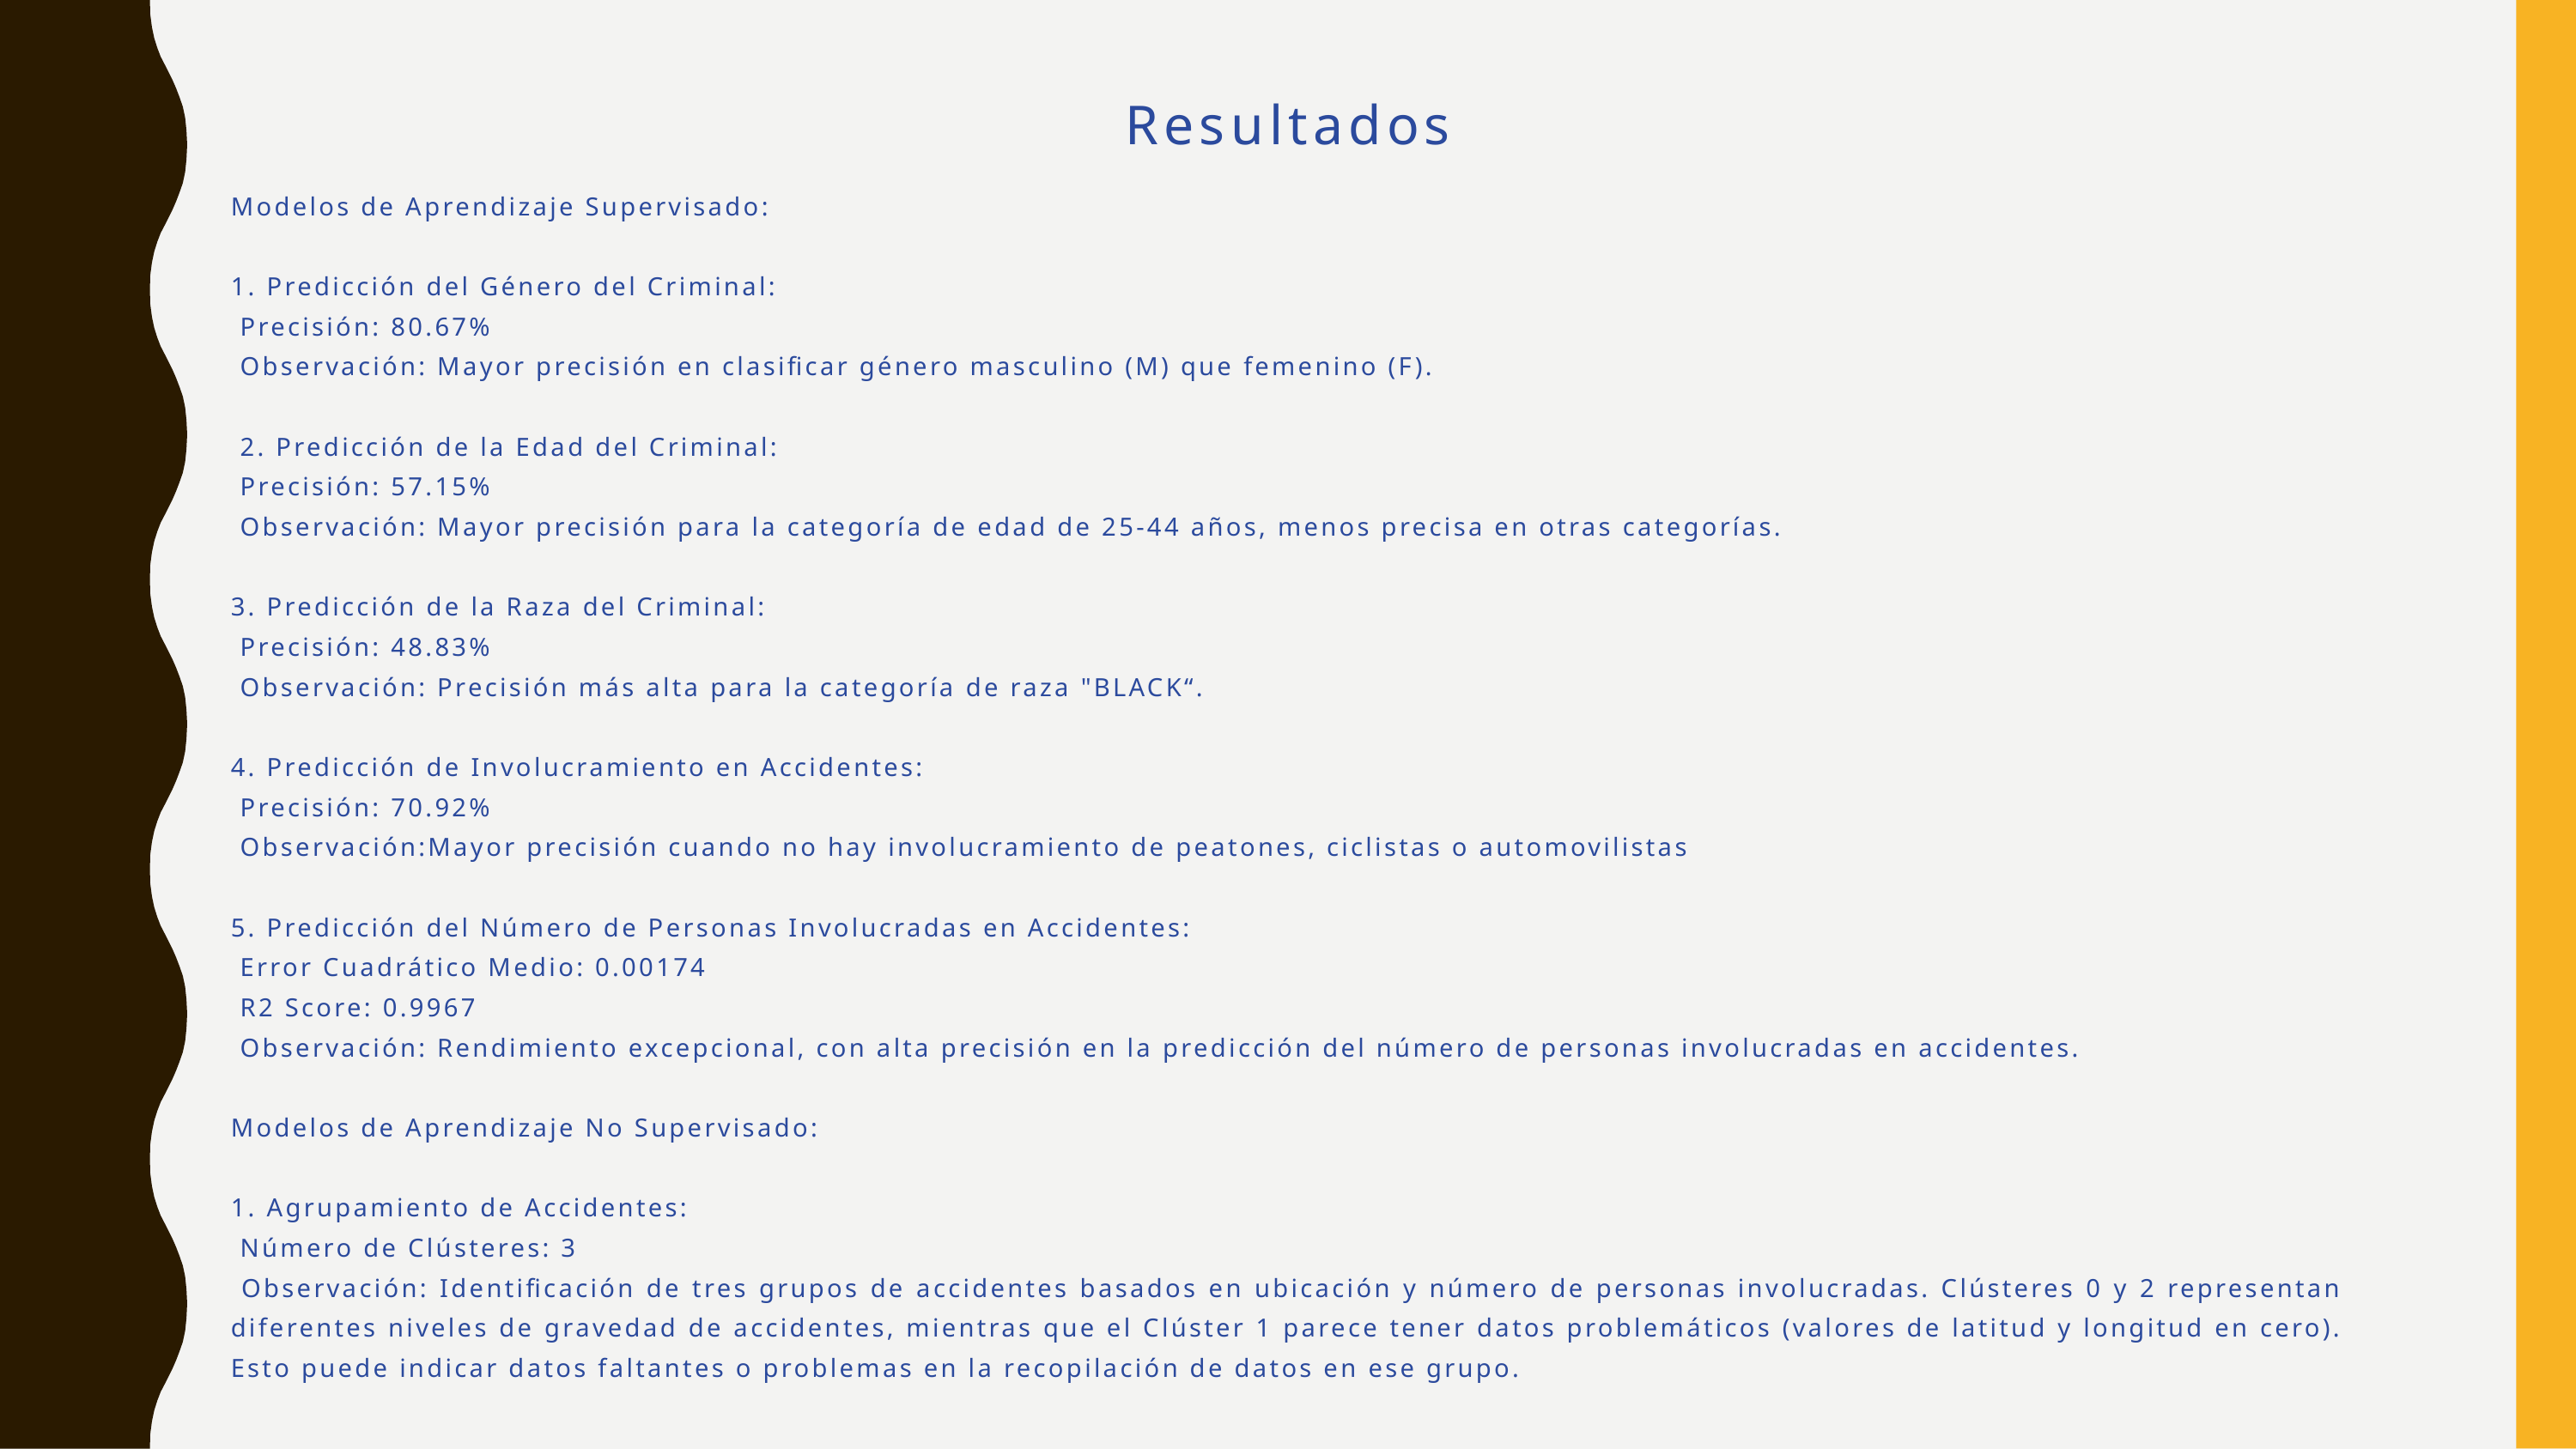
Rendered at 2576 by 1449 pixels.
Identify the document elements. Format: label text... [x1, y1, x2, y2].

text_box Modelos de Aprendizaje Supervisado: 1. Predicción del Género del Criminal: Precisión: 80.67% Observación: Mayor precisión en clasificar género masculino (M) que femenino (F). 2. Predicción de la Edad del Criminal: Precisión: 57.15% Observación: Mayor precisión para la categoría de edad de 25-44 años, menos precisa en otras categorías. 3. Predicción de la Raza del Criminal: Precisión: 48.83% Observación: Precisión más alta para la categoría de raza "BLACK“. 4. Predicción de Involucramiento en Accidentes: Precisión: 70.92% Observación:Mayor precisión cuando no hay involucramiento de peatones, ciclistas o automovilistas 5. Predicción del Número de Personas Involucradas en Accidentes: Error Cuadrático Medio: 0.00174 R2 Score: 0.9967 Observación: Rendimiento excepcional, con alta precisión en la predicción del número de personas involucradas en accidentes. Modelos de Aprendizaje No Supervisado: 1. Agrupamiento de Accidentes: Número de Clústeres: 3 Observación: Identificación de tres grupos de accidentes basados en ubicación y número de personas involucradas. Clústeres 0 y 2 representan diferentes niveles de gravedad de accidentes, mientras que el Clúster 1 parece tener datos problemáticos (valores de latitud y longitud en cero). Esto puede indicar datos faltantes o problemas en la recopilación de datos en ese grupo. [230, 180, 2346, 1383]
text_box Resultados [777, 80, 1799, 156]
